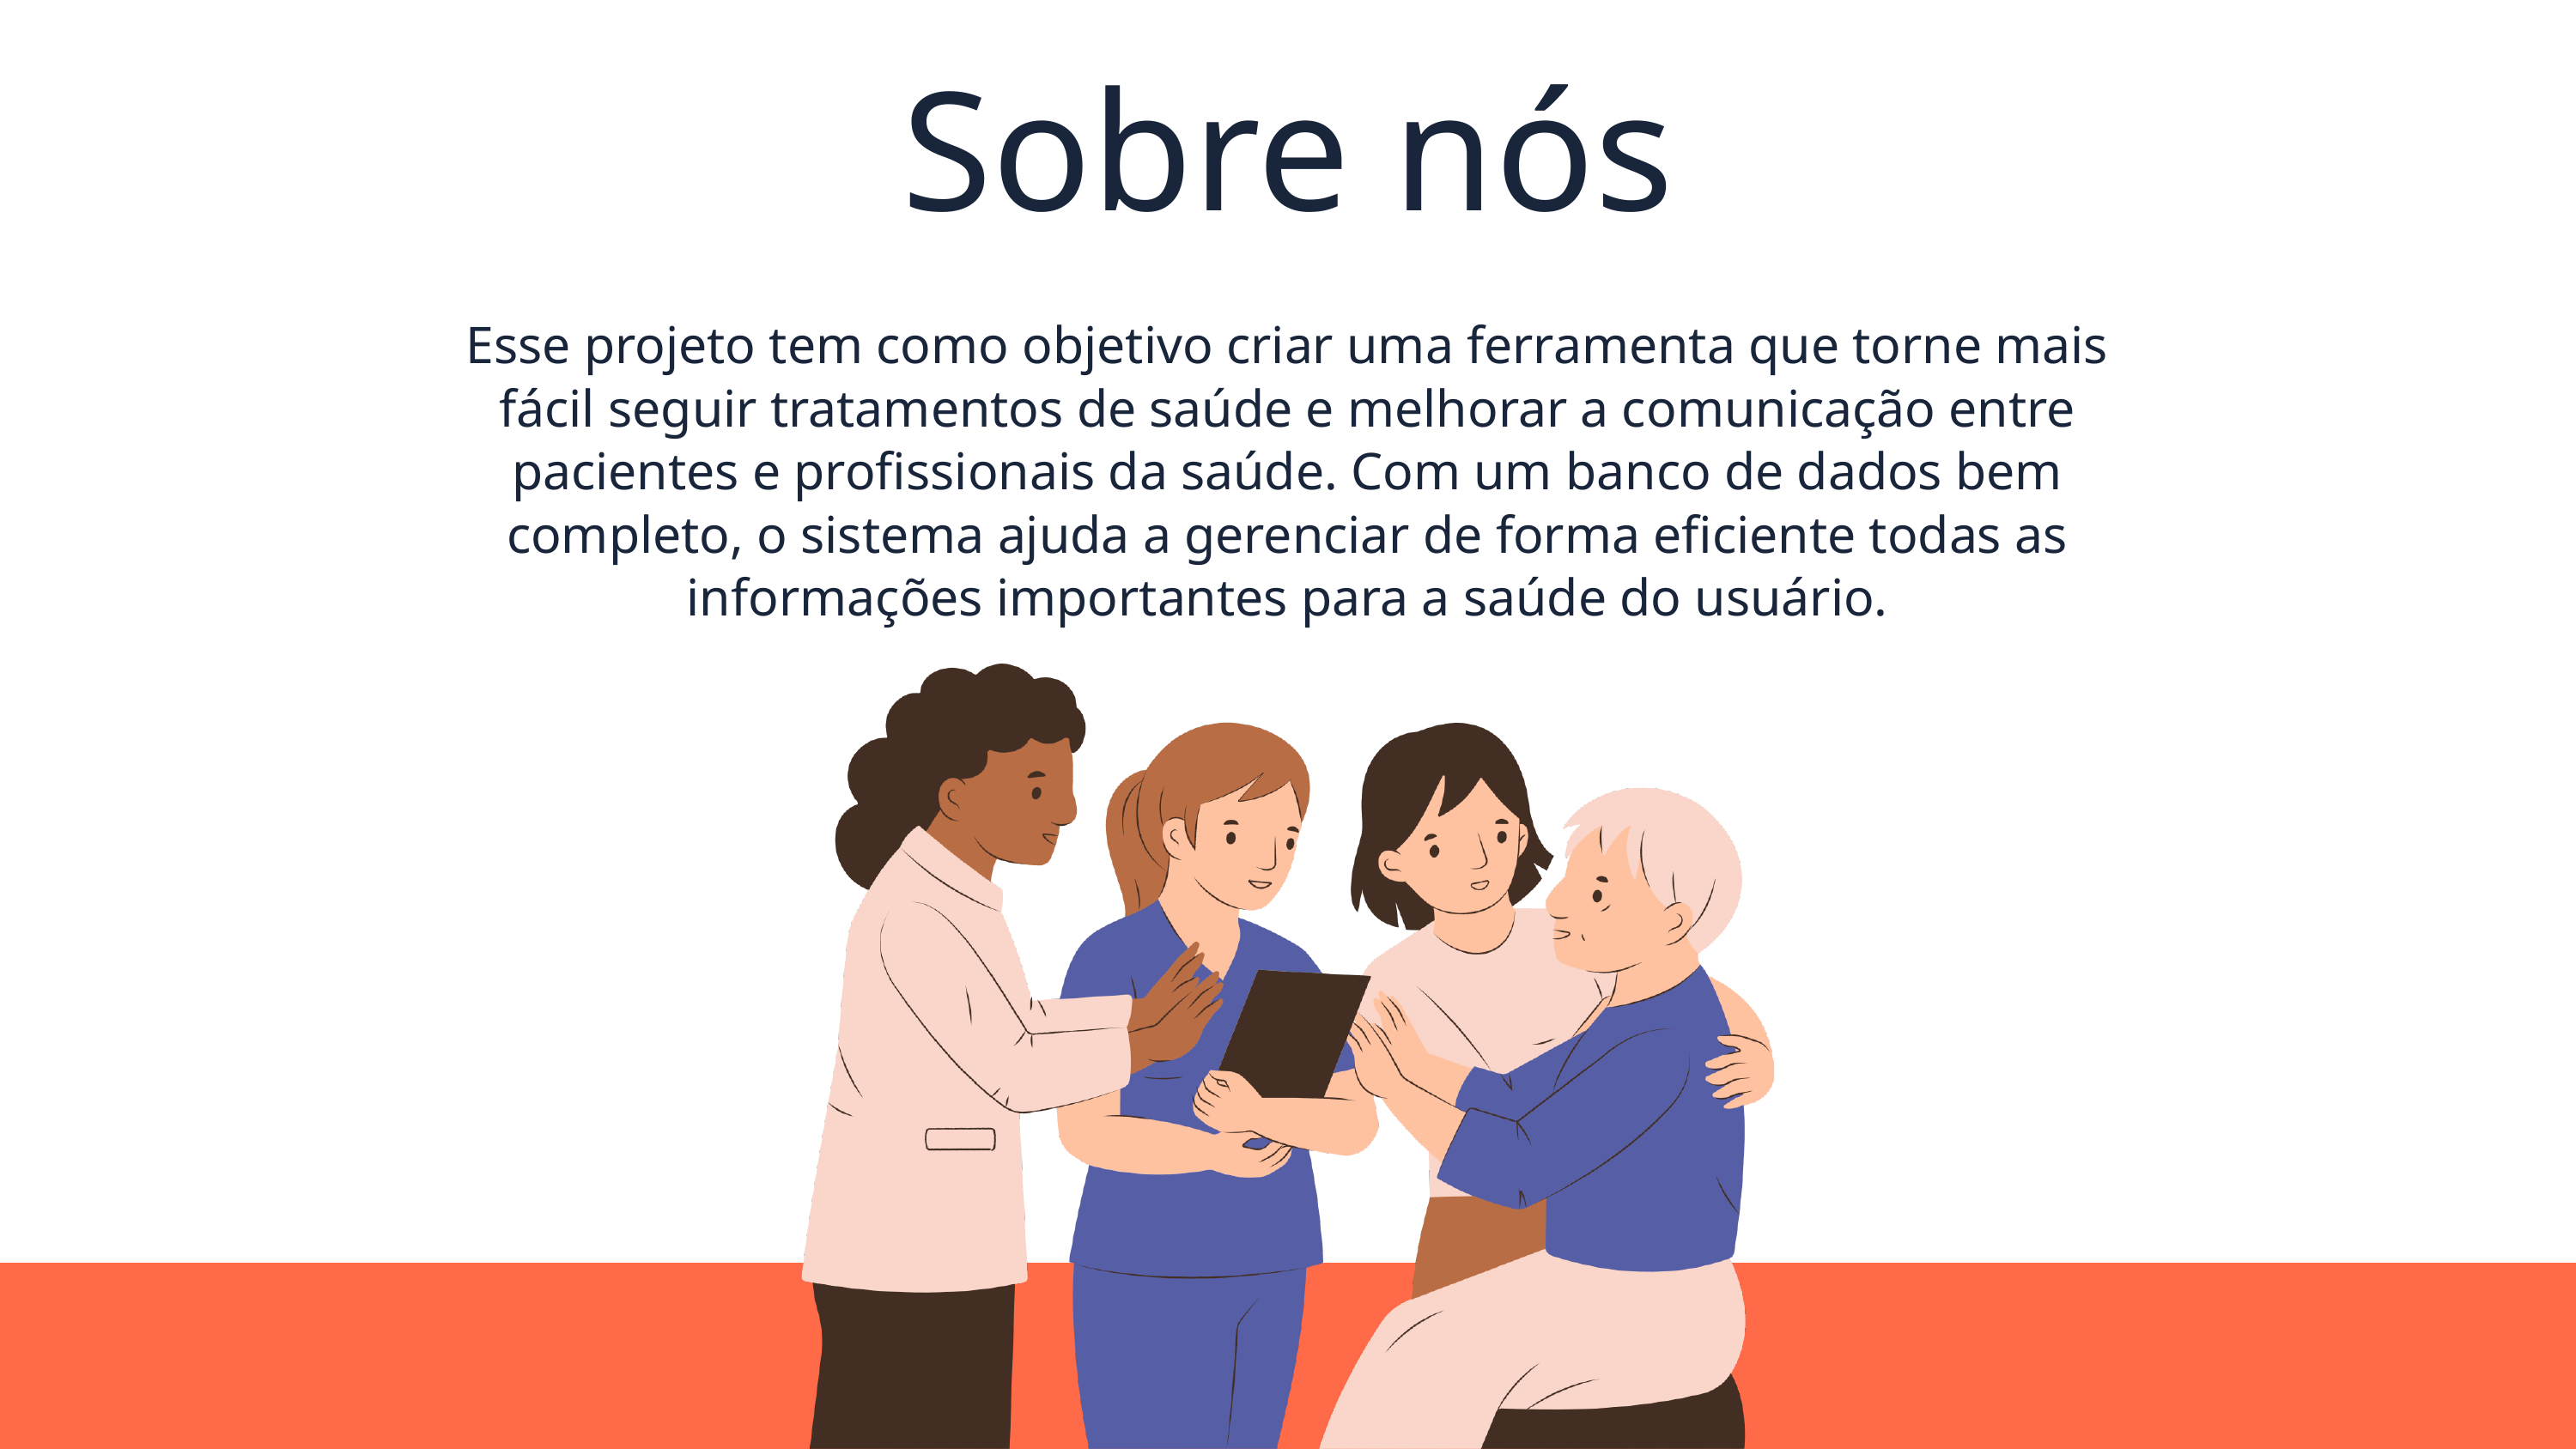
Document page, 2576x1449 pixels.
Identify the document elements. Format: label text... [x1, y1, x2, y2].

text_box [801, 876, 1775, 1260]
text_box Sobre nós [712, 627, 1863, 876]
text_box Sobre nós [712, 85, 1863, 310]
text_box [0, 1262, 2576, 1449]
text_box Esse projeto tem como objetivo criar uma ferramenta que torne mais fácil seguir tratamentos de saúde e melhorar a comunicação entre pacientes e profissionais da saúde. Com um banco de dados bem completo, o sistema ajuda a gerenciar de forma eficiente todas as informações importantes para a saúde do usuário. [444, 310, 2132, 627]
